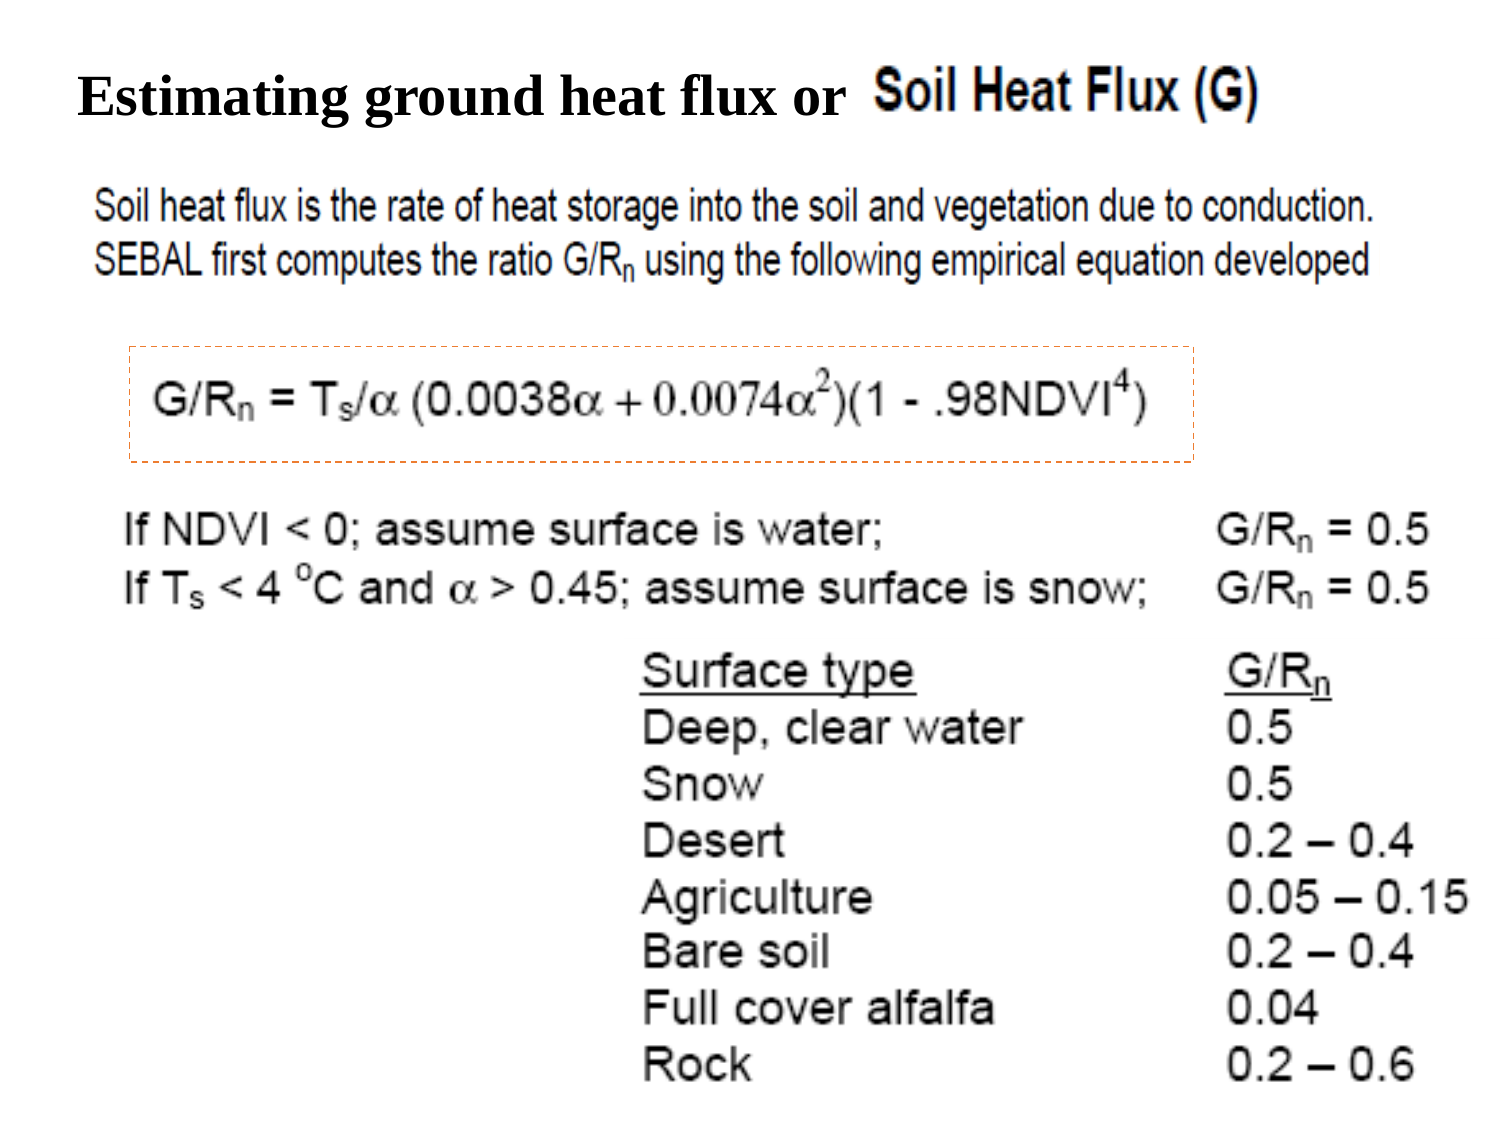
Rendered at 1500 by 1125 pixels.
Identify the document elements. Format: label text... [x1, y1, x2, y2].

text_box Estimating ground heat flux or [62, 50, 863, 135]
picture [110, 500, 1448, 630]
picture [87, 179, 1380, 289]
picture [130, 347, 1193, 462]
picture [863, 49, 1282, 136]
picture [624, 637, 1500, 1125]
